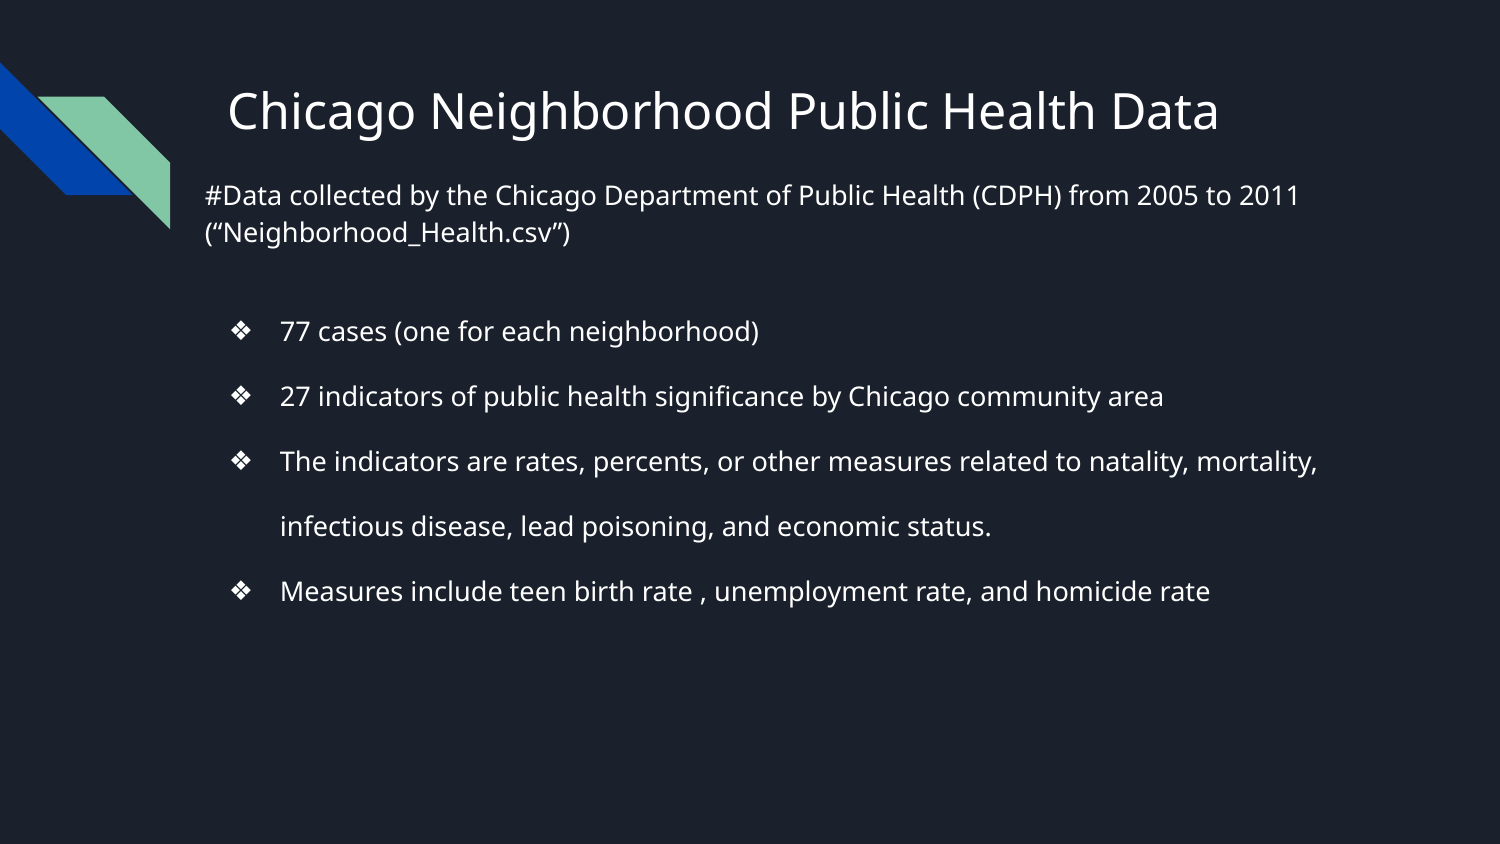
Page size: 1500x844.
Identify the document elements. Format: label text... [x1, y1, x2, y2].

title Chicago Neighborhood Public Health Data [212, 64, 1368, 215]
list #Data collected by the Chicago Department of Public Health (CDPH) from 2005 to 2011 (“Neighborhood_Health.csv”) 77 cases (one for each neighborhood) 27 indicators of public health significance by Chicago community area The indicators are rates, percents, or other measures related to natality, mortality, infectious disease, lead poisoning, and economic status. Measures include teen birth rate , unemployment rate, and homicide rate [189, 158, 1345, 716]
